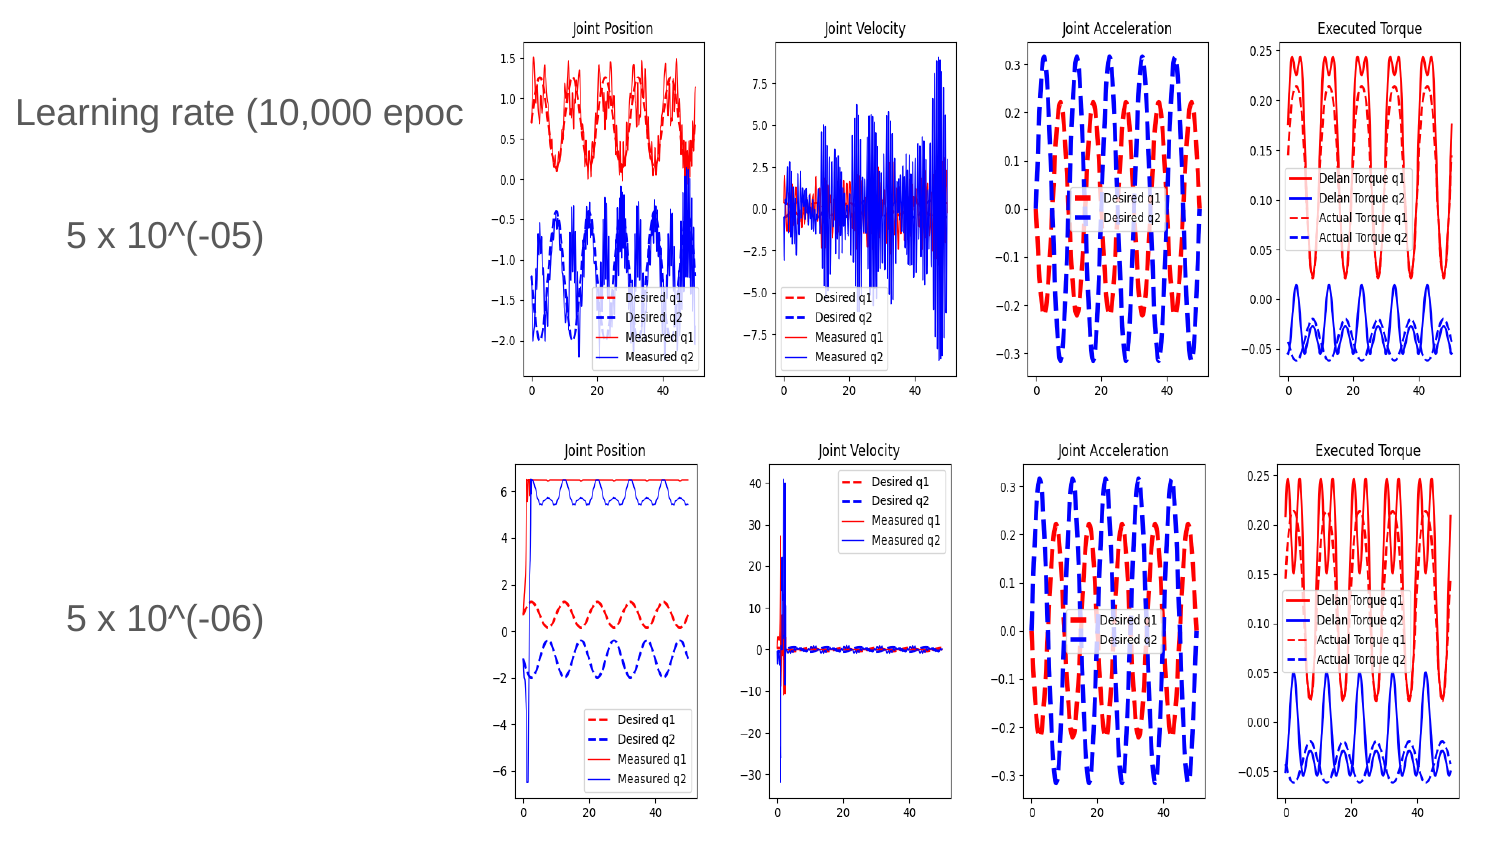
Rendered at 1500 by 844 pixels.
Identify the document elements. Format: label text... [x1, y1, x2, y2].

list 5 x 10^(-05) 5 x 10^(-06) [51, 189, 461, 750]
picture [457, 0, 1500, 844]
title Learning rate (10,000 epochs) [0, 72, 461, 167]
